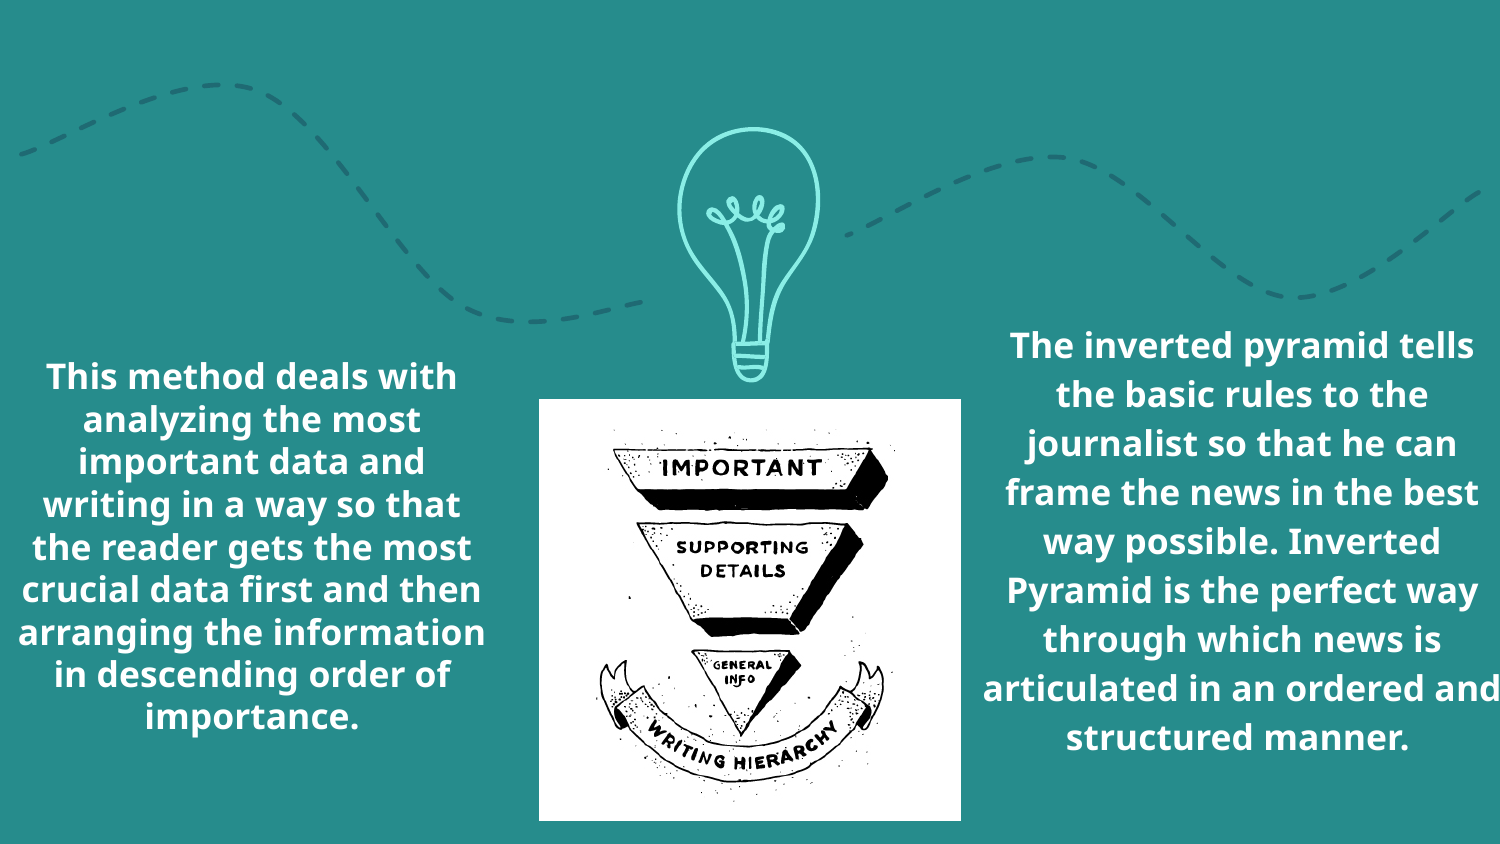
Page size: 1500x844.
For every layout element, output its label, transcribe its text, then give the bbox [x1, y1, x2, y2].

text_box This method deals with analyzing the most important data and writing in a way so that the reader gets the most crucial data first and then arranging the information in descending order of importance. [0, 339, 505, 838]
subtitle The inverted pyramid tells the basic rules to the journalist so that he can frame the news in the best way possible. Inverted Pyramid is the perfect way through which news is articulated in an ordered and structured manner. [960, 302, 1500, 844]
picture [538, 399, 961, 822]
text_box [675, 126, 825, 383]
